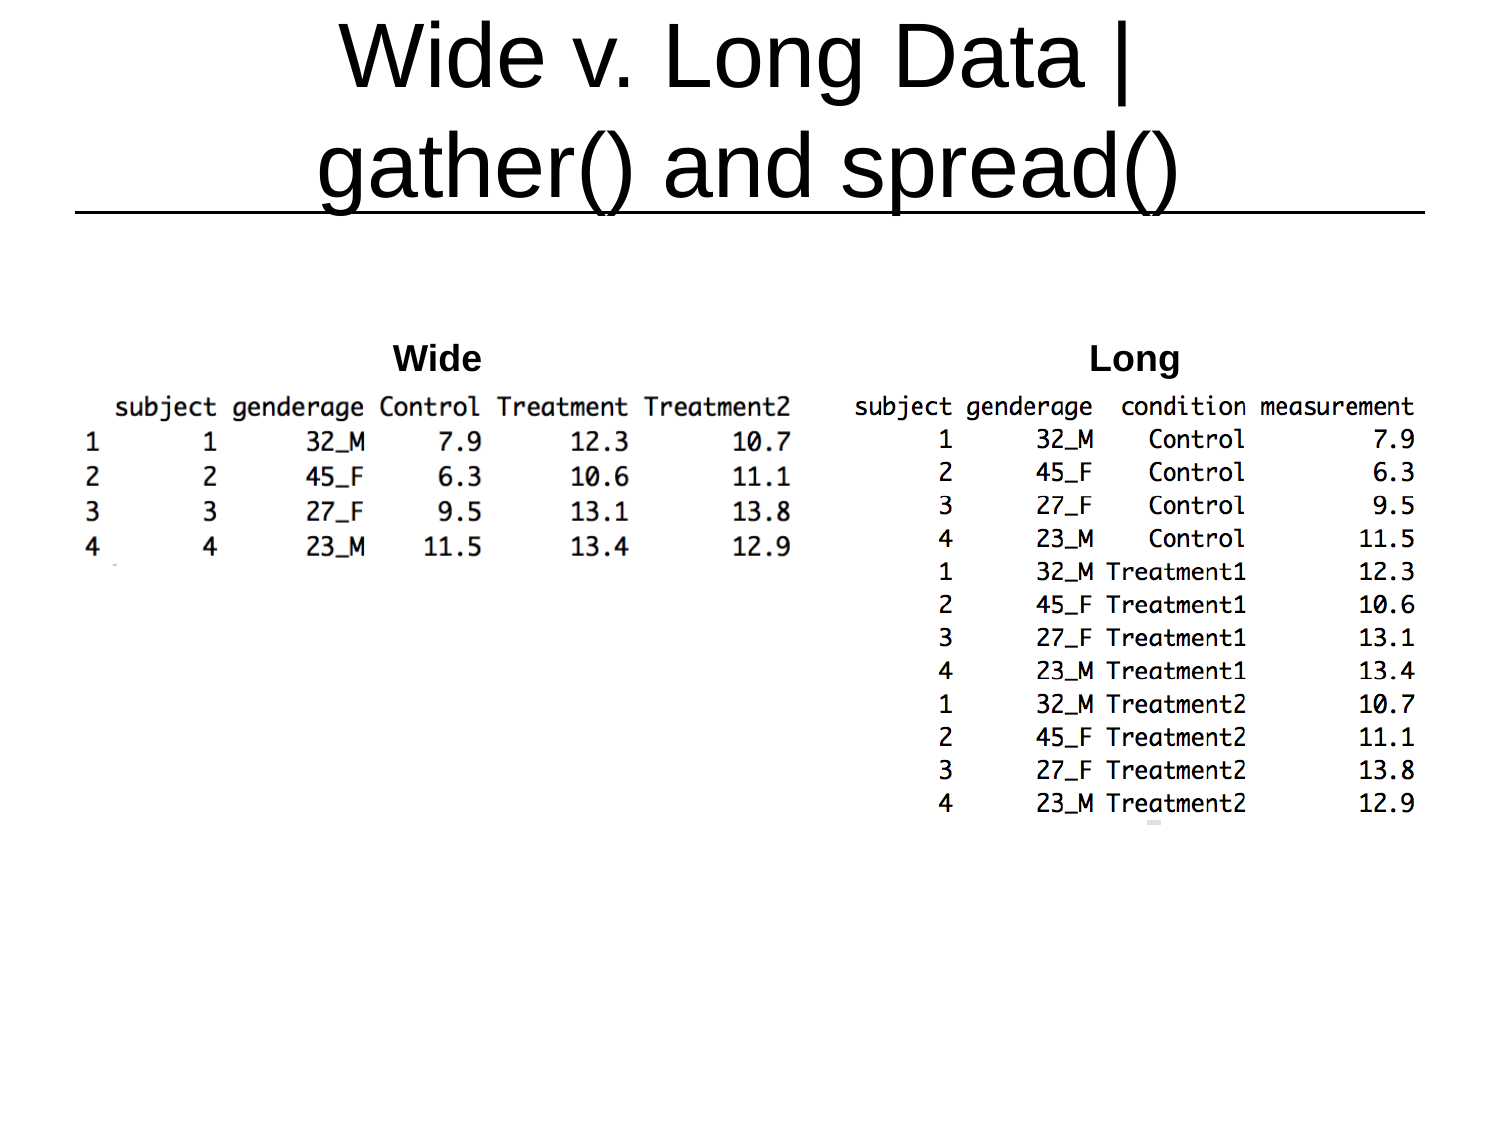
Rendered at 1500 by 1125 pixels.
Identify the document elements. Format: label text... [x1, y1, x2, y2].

text_box Wide [350, 326, 525, 385]
picture [74, 387, 801, 566]
title Wide v. Long Data | gather() and spread() [75, 12, 1425, 200]
picture [845, 387, 1426, 826]
text_box Long [1057, 326, 1213, 385]
